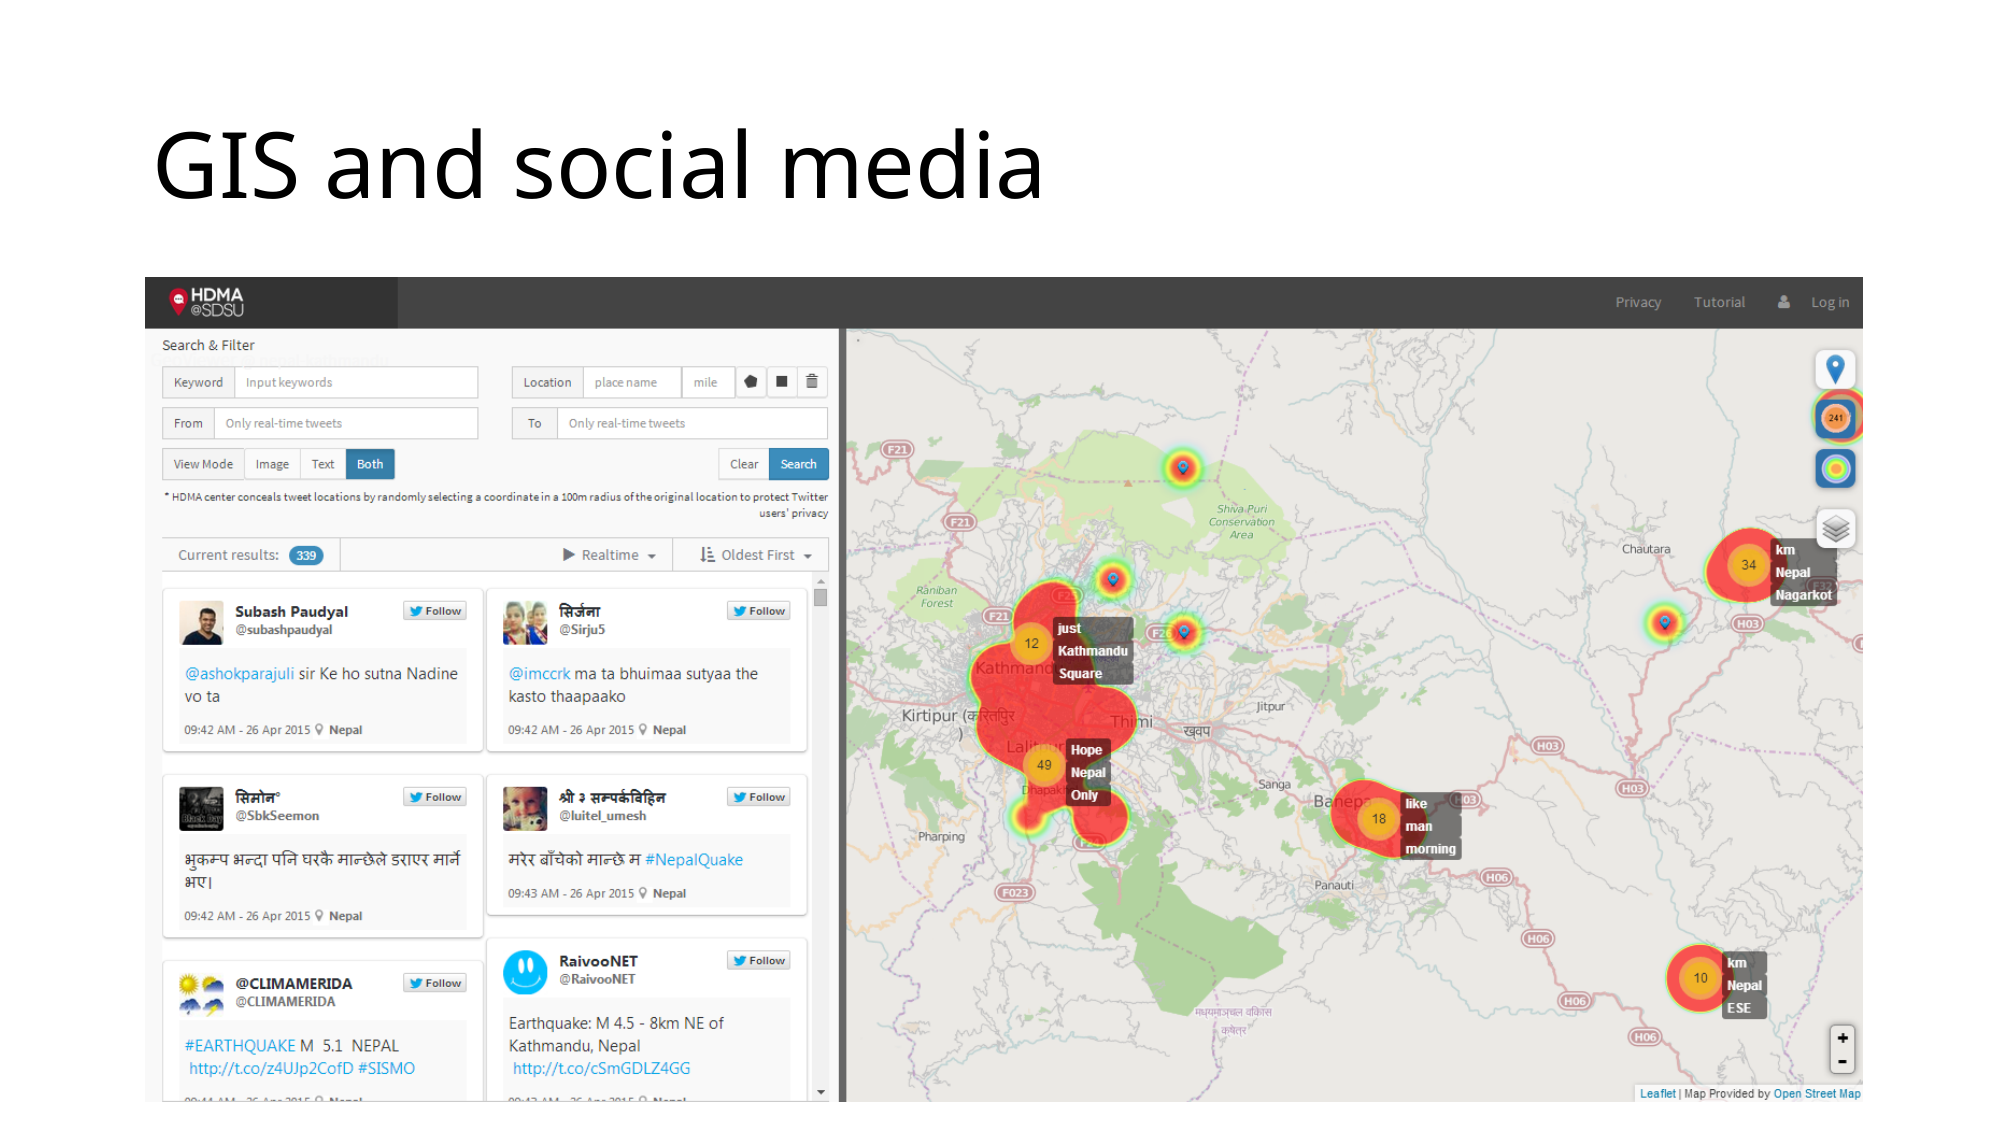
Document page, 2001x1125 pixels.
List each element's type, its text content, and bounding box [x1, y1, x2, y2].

title GIS and social media [137, 59, 1863, 278]
picture [145, 277, 1863, 1102]
